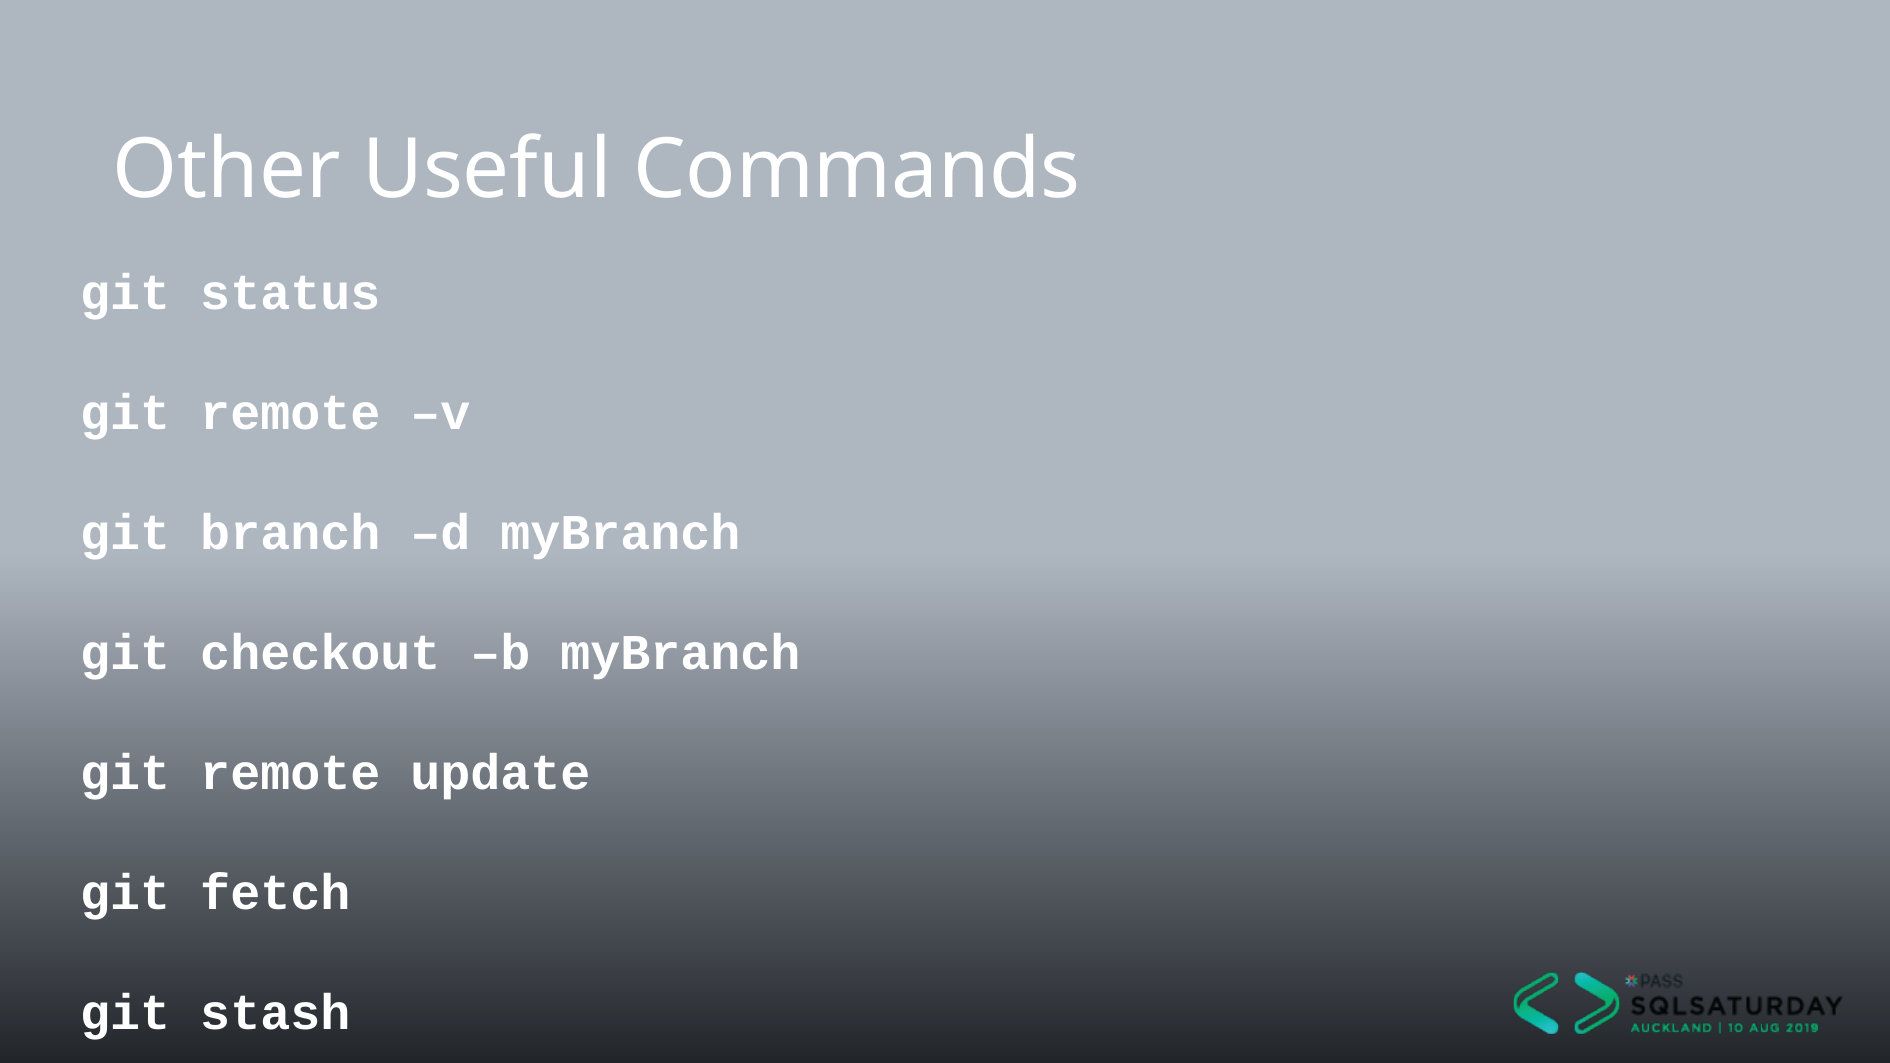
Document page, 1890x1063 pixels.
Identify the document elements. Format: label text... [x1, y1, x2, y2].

picture [1512, 971, 1890, 1036]
text_box Other Useful Commands [98, 106, 1097, 222]
text_box git status git remote –v git branch –d myBranch git checkout –b myBranch git remote update git fetch git stash [65, 252, 1130, 1048]
